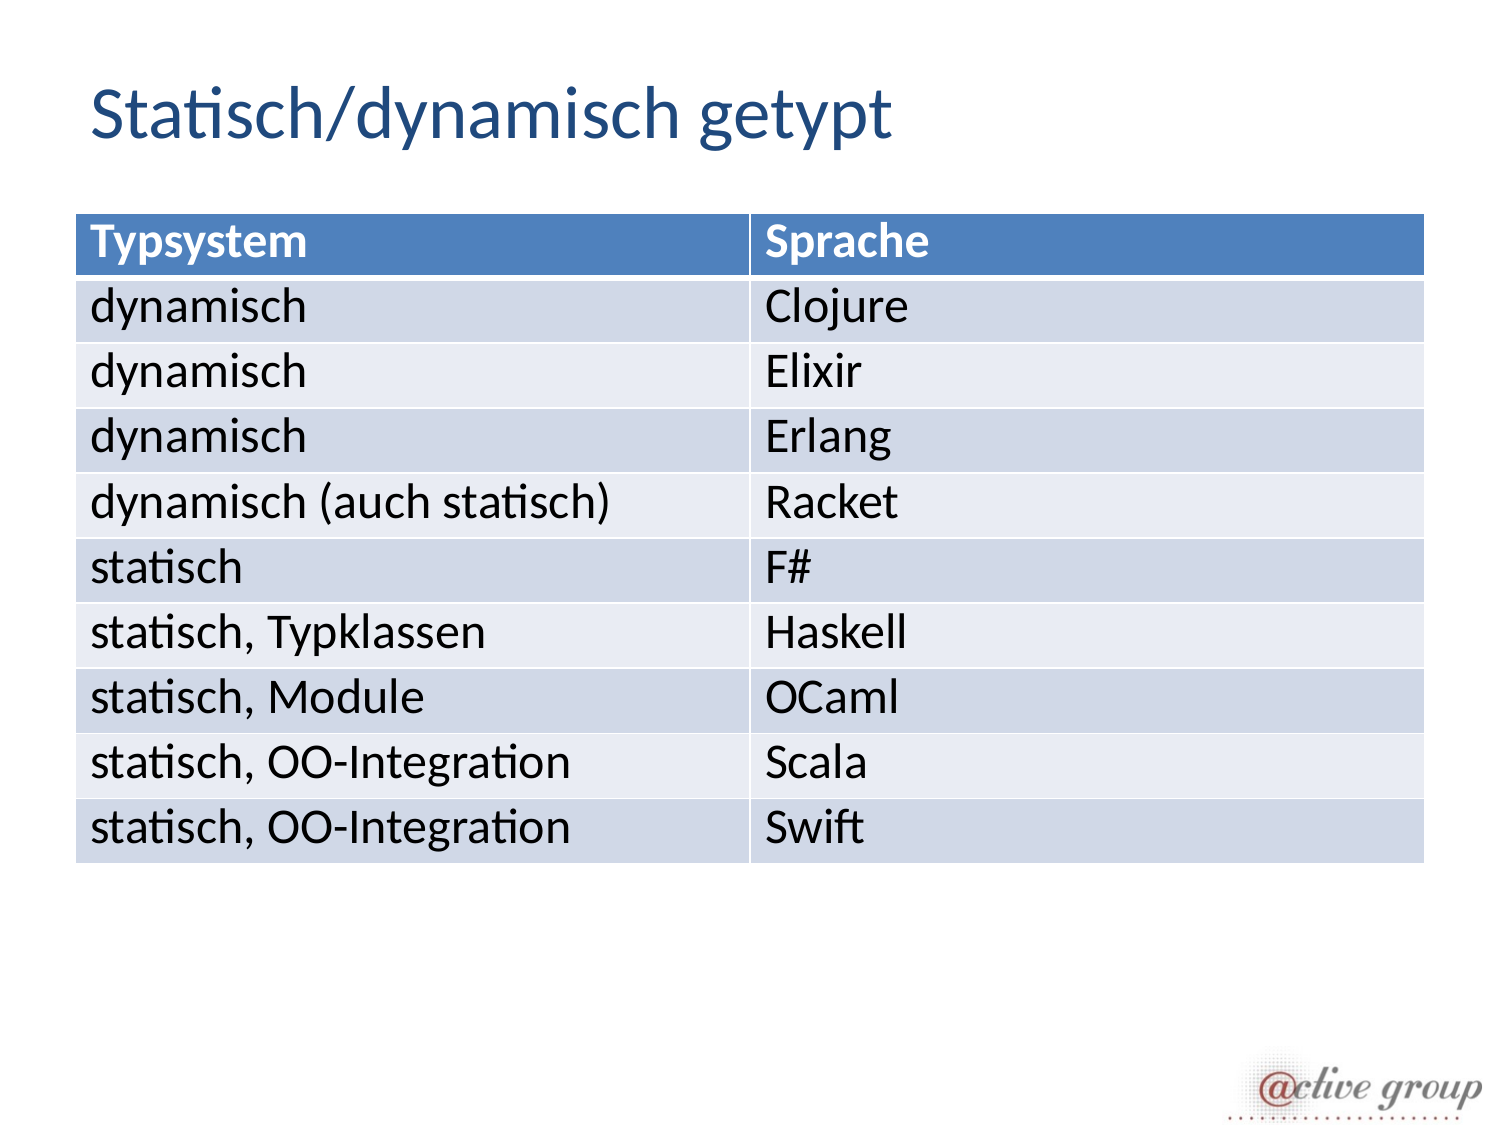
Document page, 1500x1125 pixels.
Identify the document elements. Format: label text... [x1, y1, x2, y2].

table_cell Scala [751, 734, 1424, 798]
table_cell Elixir [751, 344, 1424, 407]
table_cell Erlang [751, 409, 1424, 472]
table_cell statisch, OO-Integration [76, 799, 749, 863]
table_cell statisch, Typklassen [76, 604, 749, 667]
title Statisch/dynamisch getypt [75, 45, 1425, 172]
table_cell dynamisch [76, 344, 749, 407]
table_cell statisch, OO-Integration [76, 734, 749, 798]
table_cell dynamisch (auch statisch) [76, 474, 749, 537]
table_cell Clojure [751, 281, 1424, 342]
table_header Sprache [751, 214, 1424, 275]
table_cell F# [751, 539, 1424, 602]
table_cell Racket [751, 474, 1424, 537]
table_cell statisch [76, 539, 749, 602]
table_header Typsystem [76, 214, 749, 275]
table_cell Haskell [751, 604, 1424, 667]
table_cell statisch, Module [76, 669, 749, 733]
table_cell Swift [751, 799, 1424, 863]
table_cell OCaml [751, 669, 1424, 733]
table_cell dynamisch [76, 281, 749, 342]
table_cell dynamisch [76, 409, 749, 472]
picture [1222, 1046, 1483, 1125]
